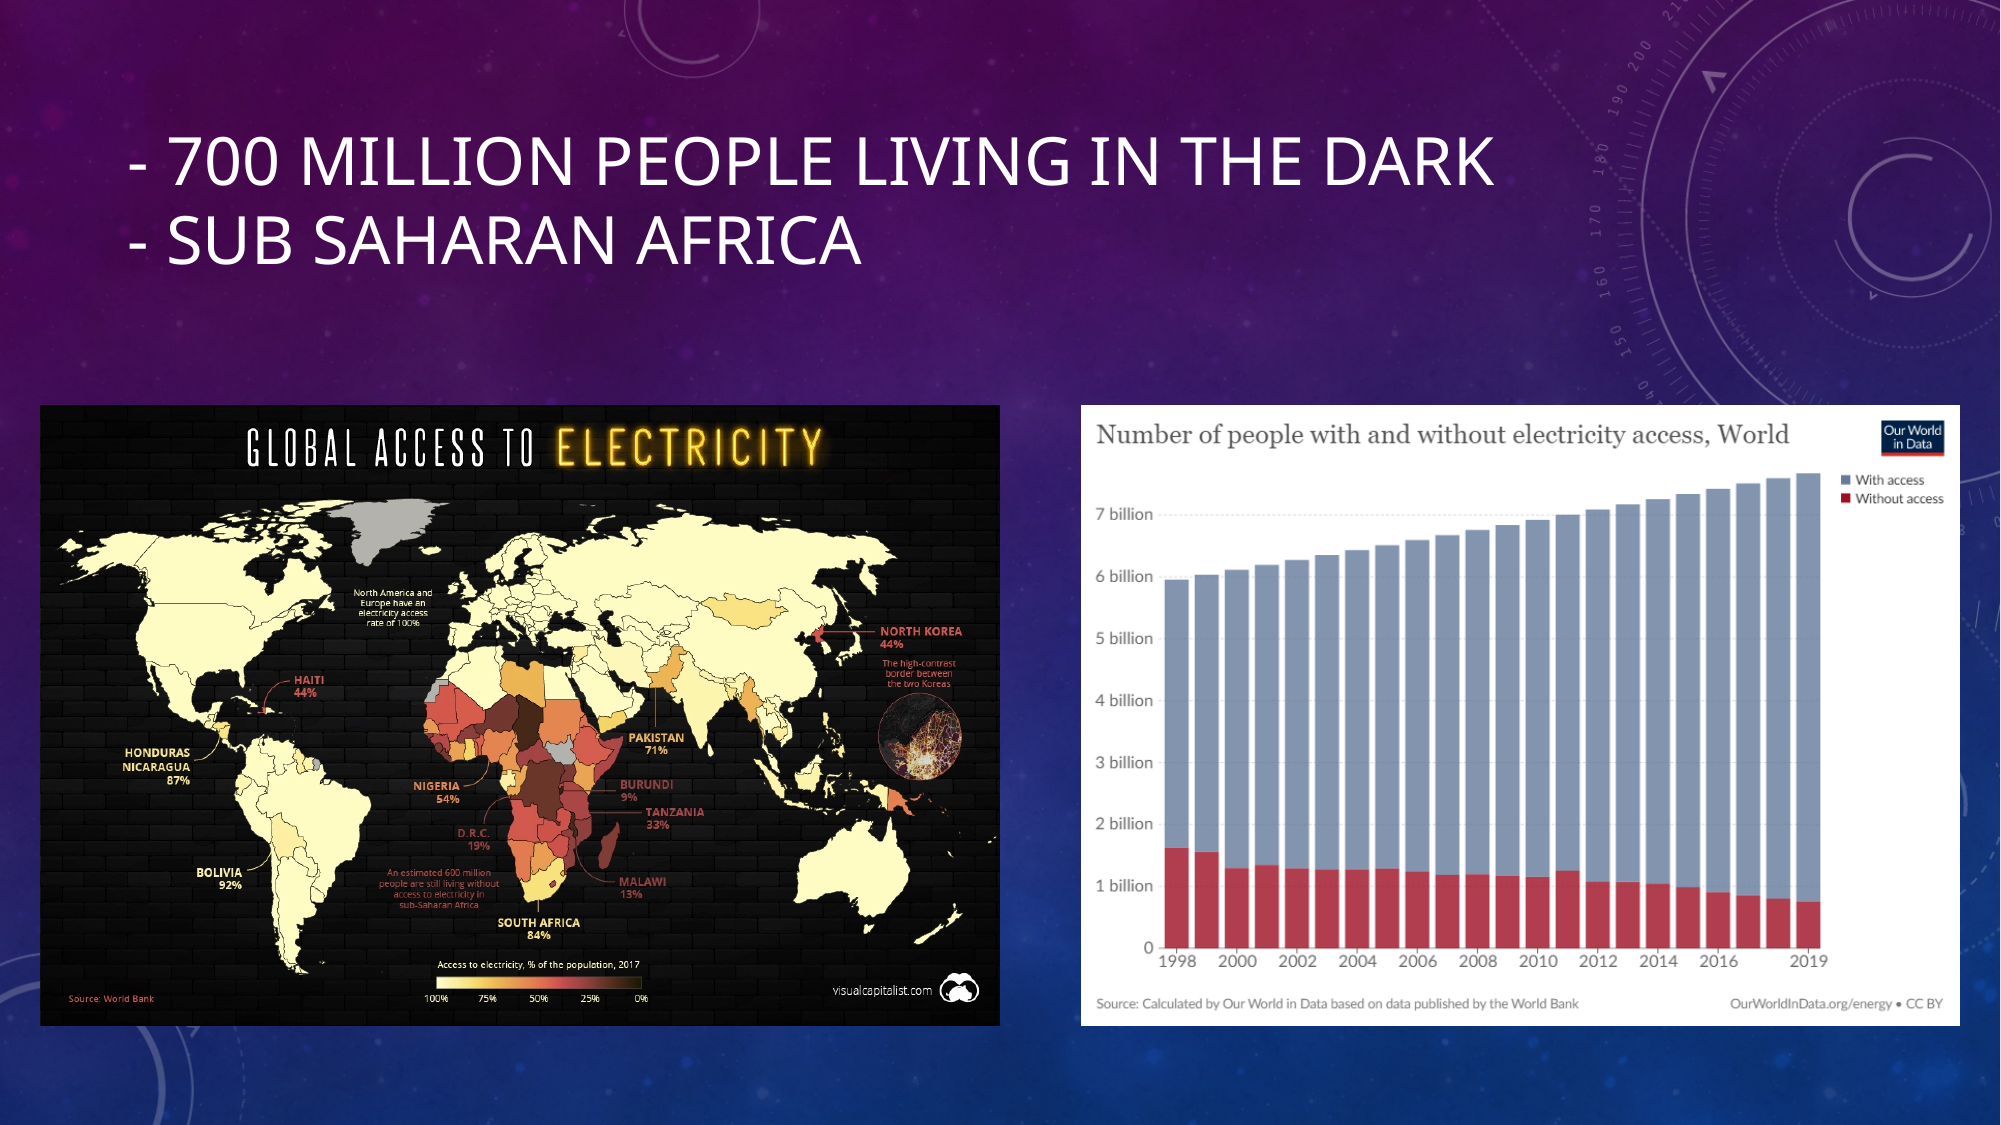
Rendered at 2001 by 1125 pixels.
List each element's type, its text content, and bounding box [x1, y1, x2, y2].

picture [0, 0, 2001, 1125]
title - 700 mıllıon people lıvıng ın the dark - Sub saharan afrıca [112, 78, 1775, 318]
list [40, 405, 1001, 1026]
